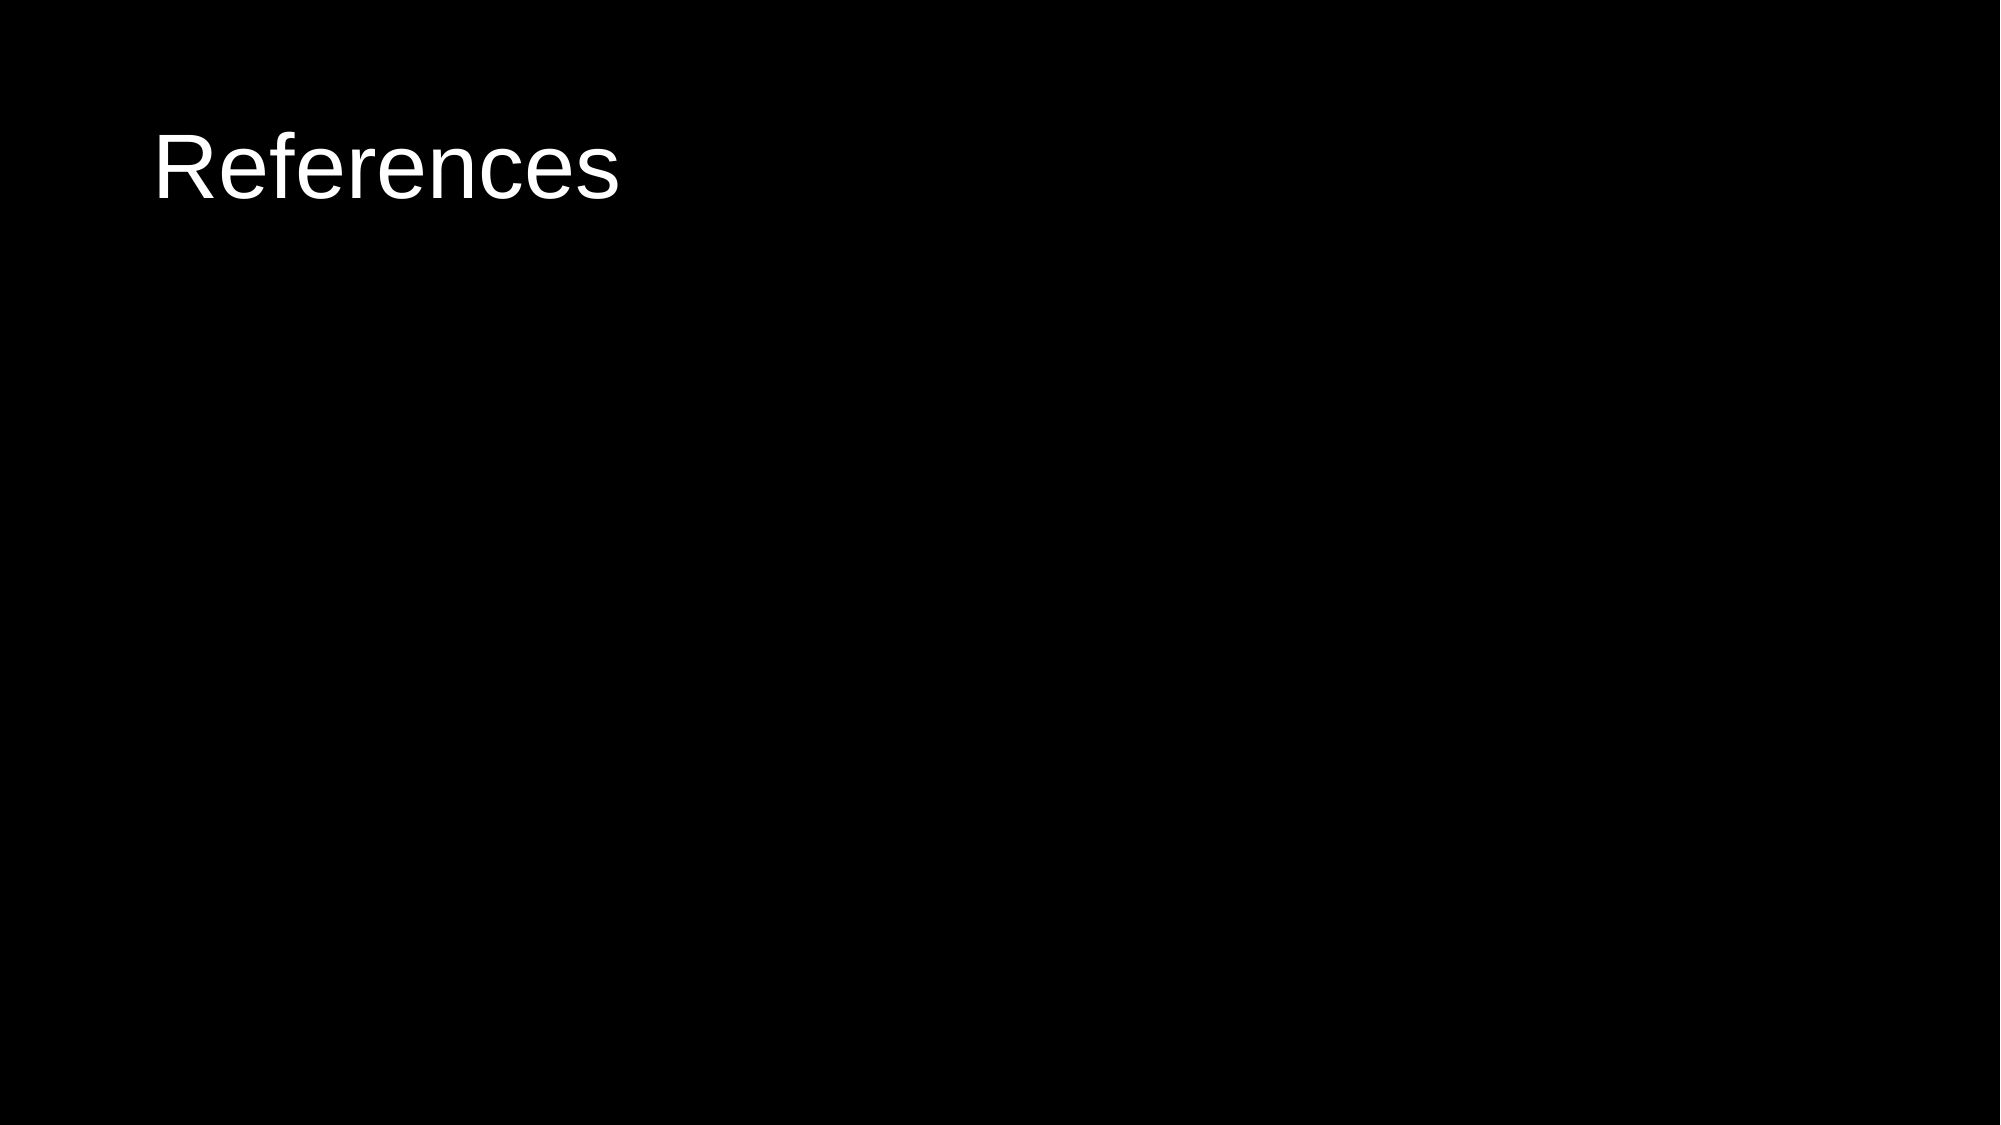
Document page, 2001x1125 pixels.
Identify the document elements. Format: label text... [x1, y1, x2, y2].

title References [137, 59, 1863, 278]
